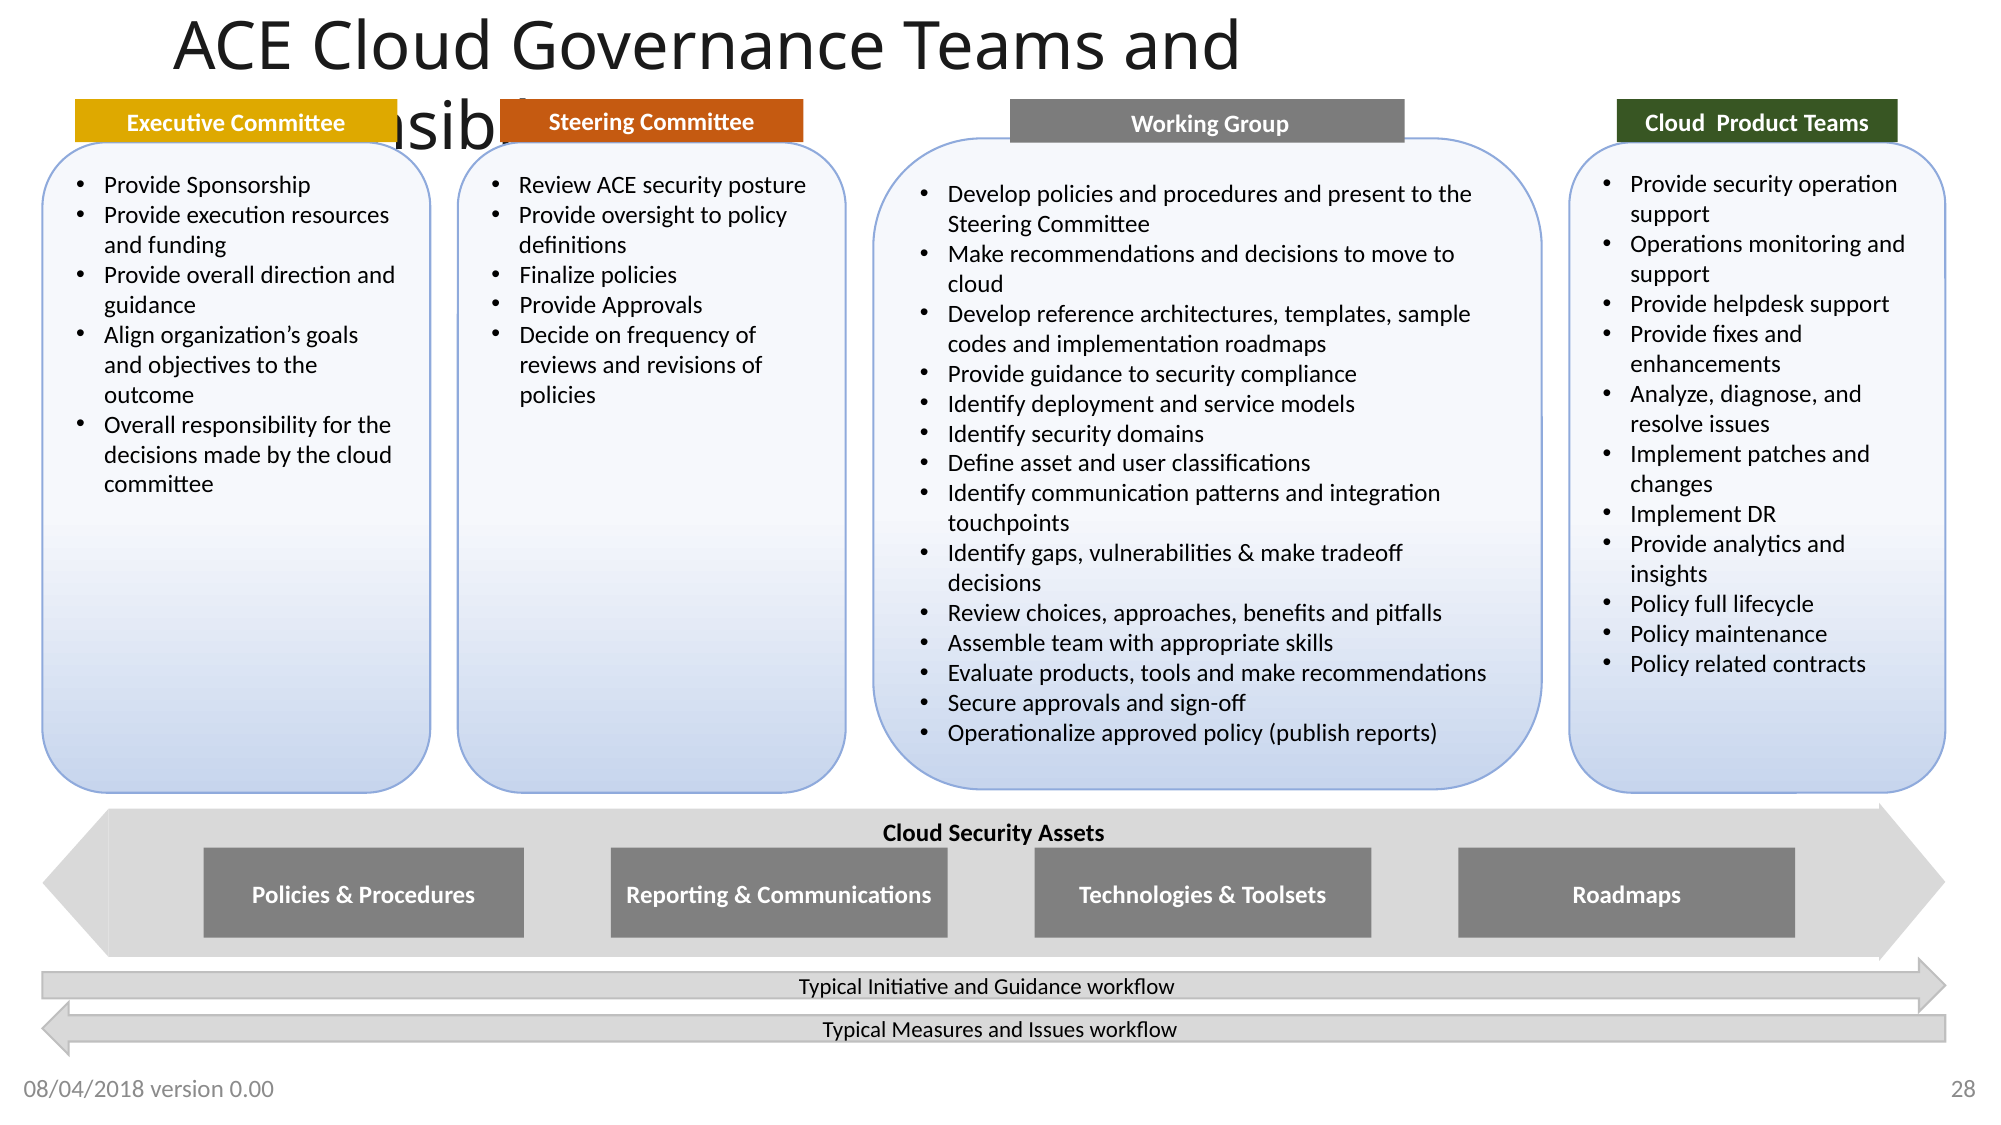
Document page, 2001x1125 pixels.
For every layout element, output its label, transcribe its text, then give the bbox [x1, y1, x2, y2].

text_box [203, 847, 1796, 938]
text_box ACE Cloud Governance Teams and Responsibilities [158, 0, 1542, 171]
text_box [42, 802, 1946, 961]
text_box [42, 99, 431, 793]
text_box Typical Initiative and Guidance workflow [41, 961, 1947, 1014]
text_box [457, 99, 846, 793]
slide_number 28 [1541, 1057, 1992, 1118]
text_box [1569, 99, 1946, 793]
text_box Typical Measures and Issues workflow [40, 999, 1947, 1058]
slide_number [8, 1057, 459, 1118]
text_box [873, 99, 1542, 790]
